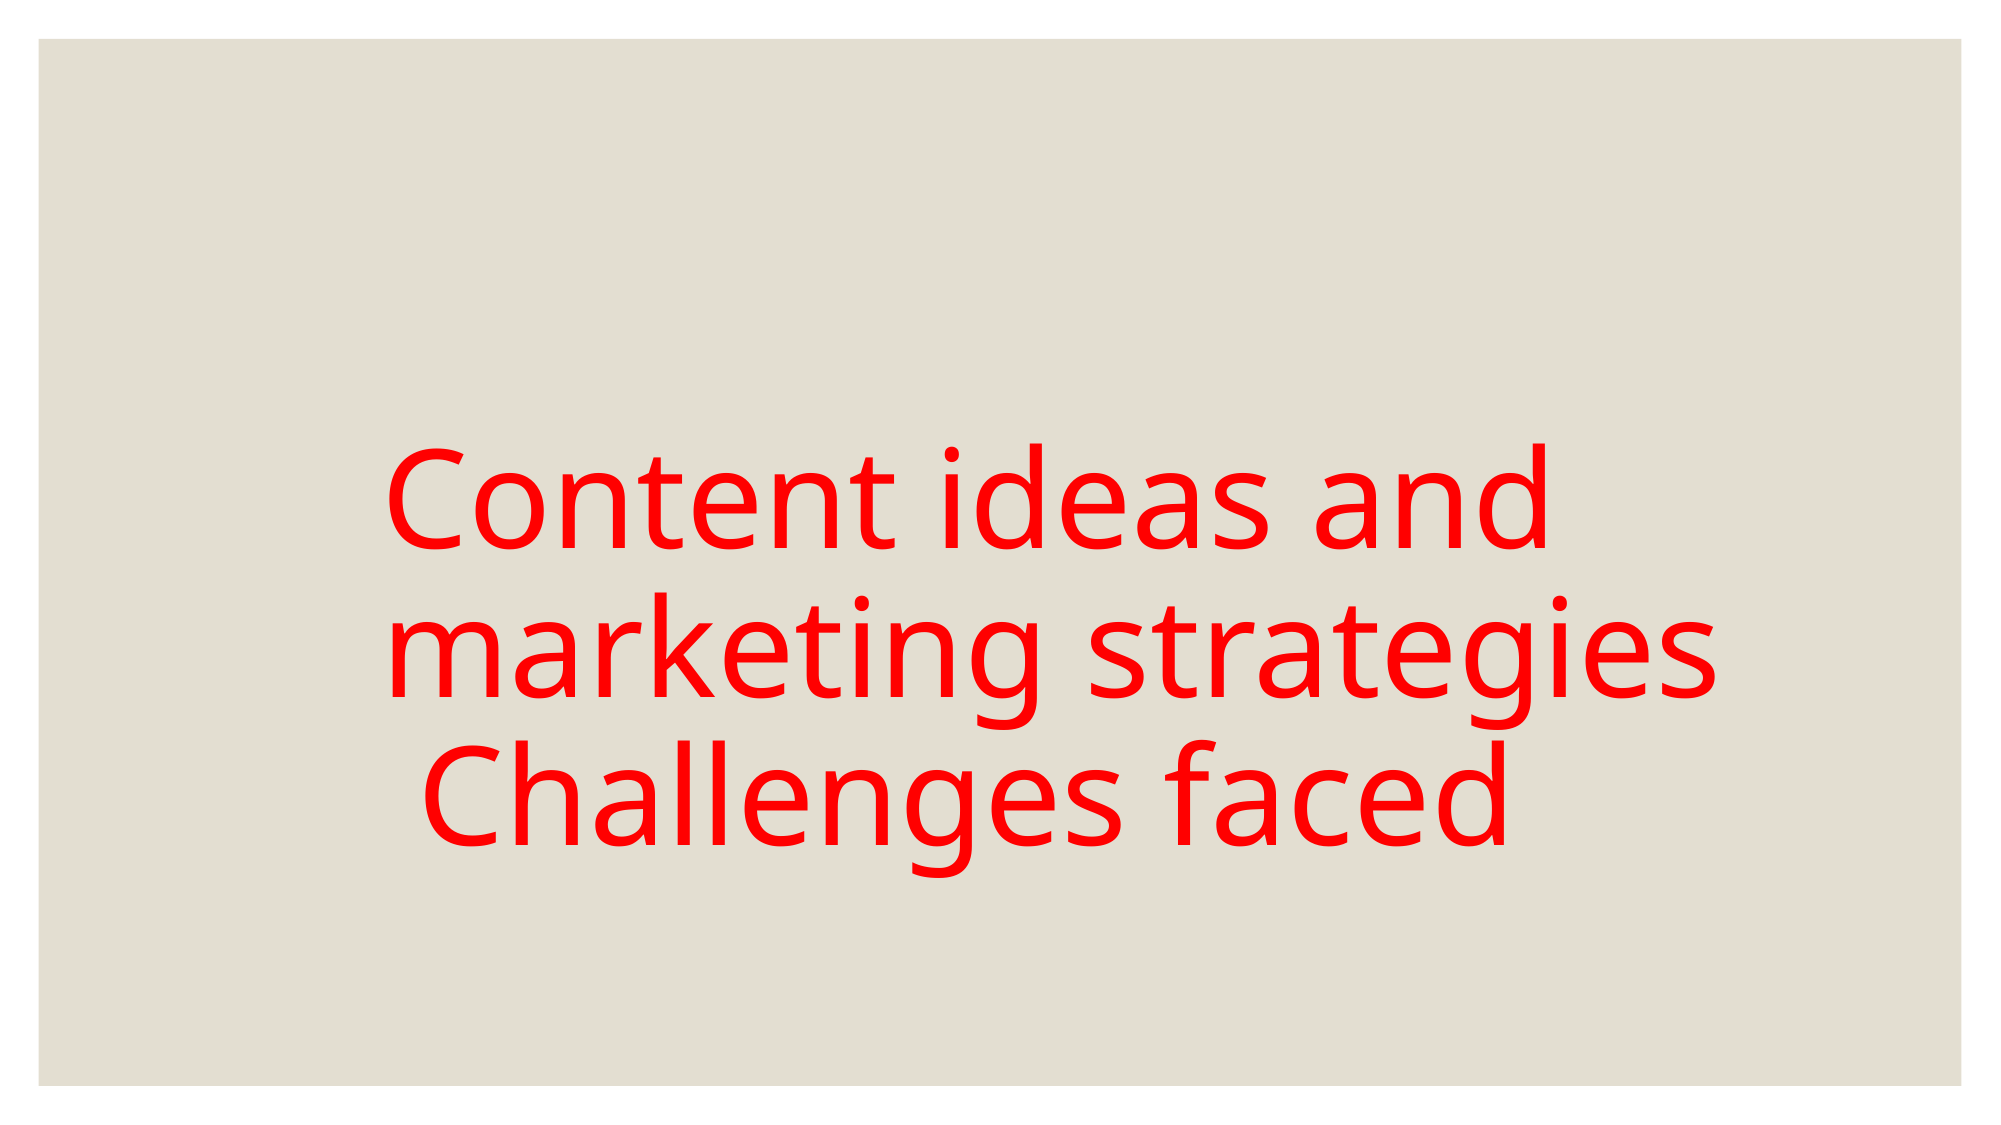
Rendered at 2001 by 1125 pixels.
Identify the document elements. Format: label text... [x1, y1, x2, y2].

title Content ideas and marketing strategies Challenges faced [366, 330, 1825, 976]
